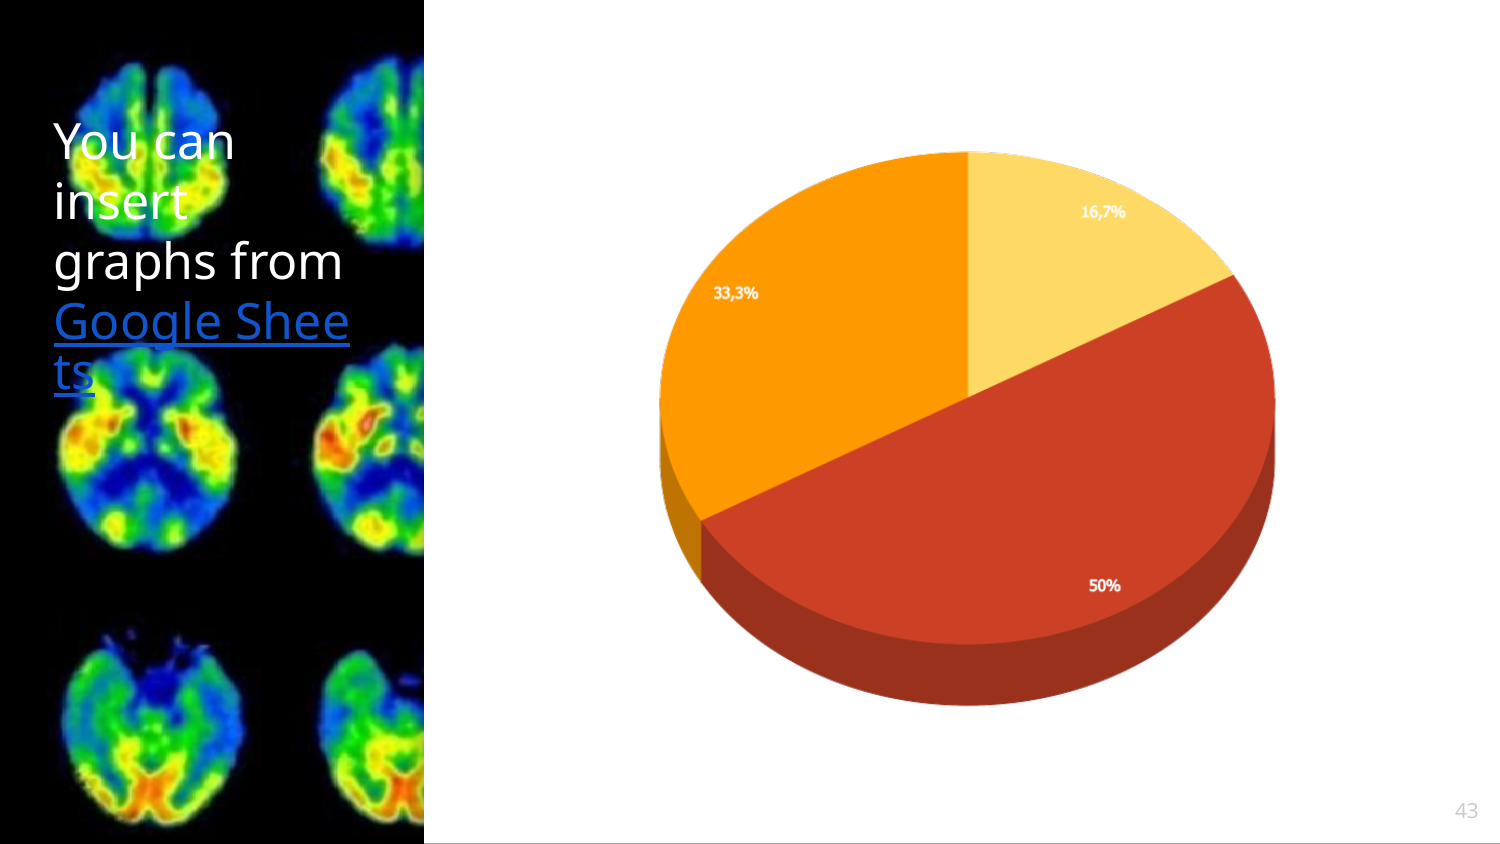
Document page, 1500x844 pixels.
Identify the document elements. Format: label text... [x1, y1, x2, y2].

slide_number 43 [1403, 779, 1494, 844]
picture [597, 122, 1337, 736]
title You can insert graphs from Google Sheets [38, 94, 375, 748]
picture [0, 0, 424, 844]
